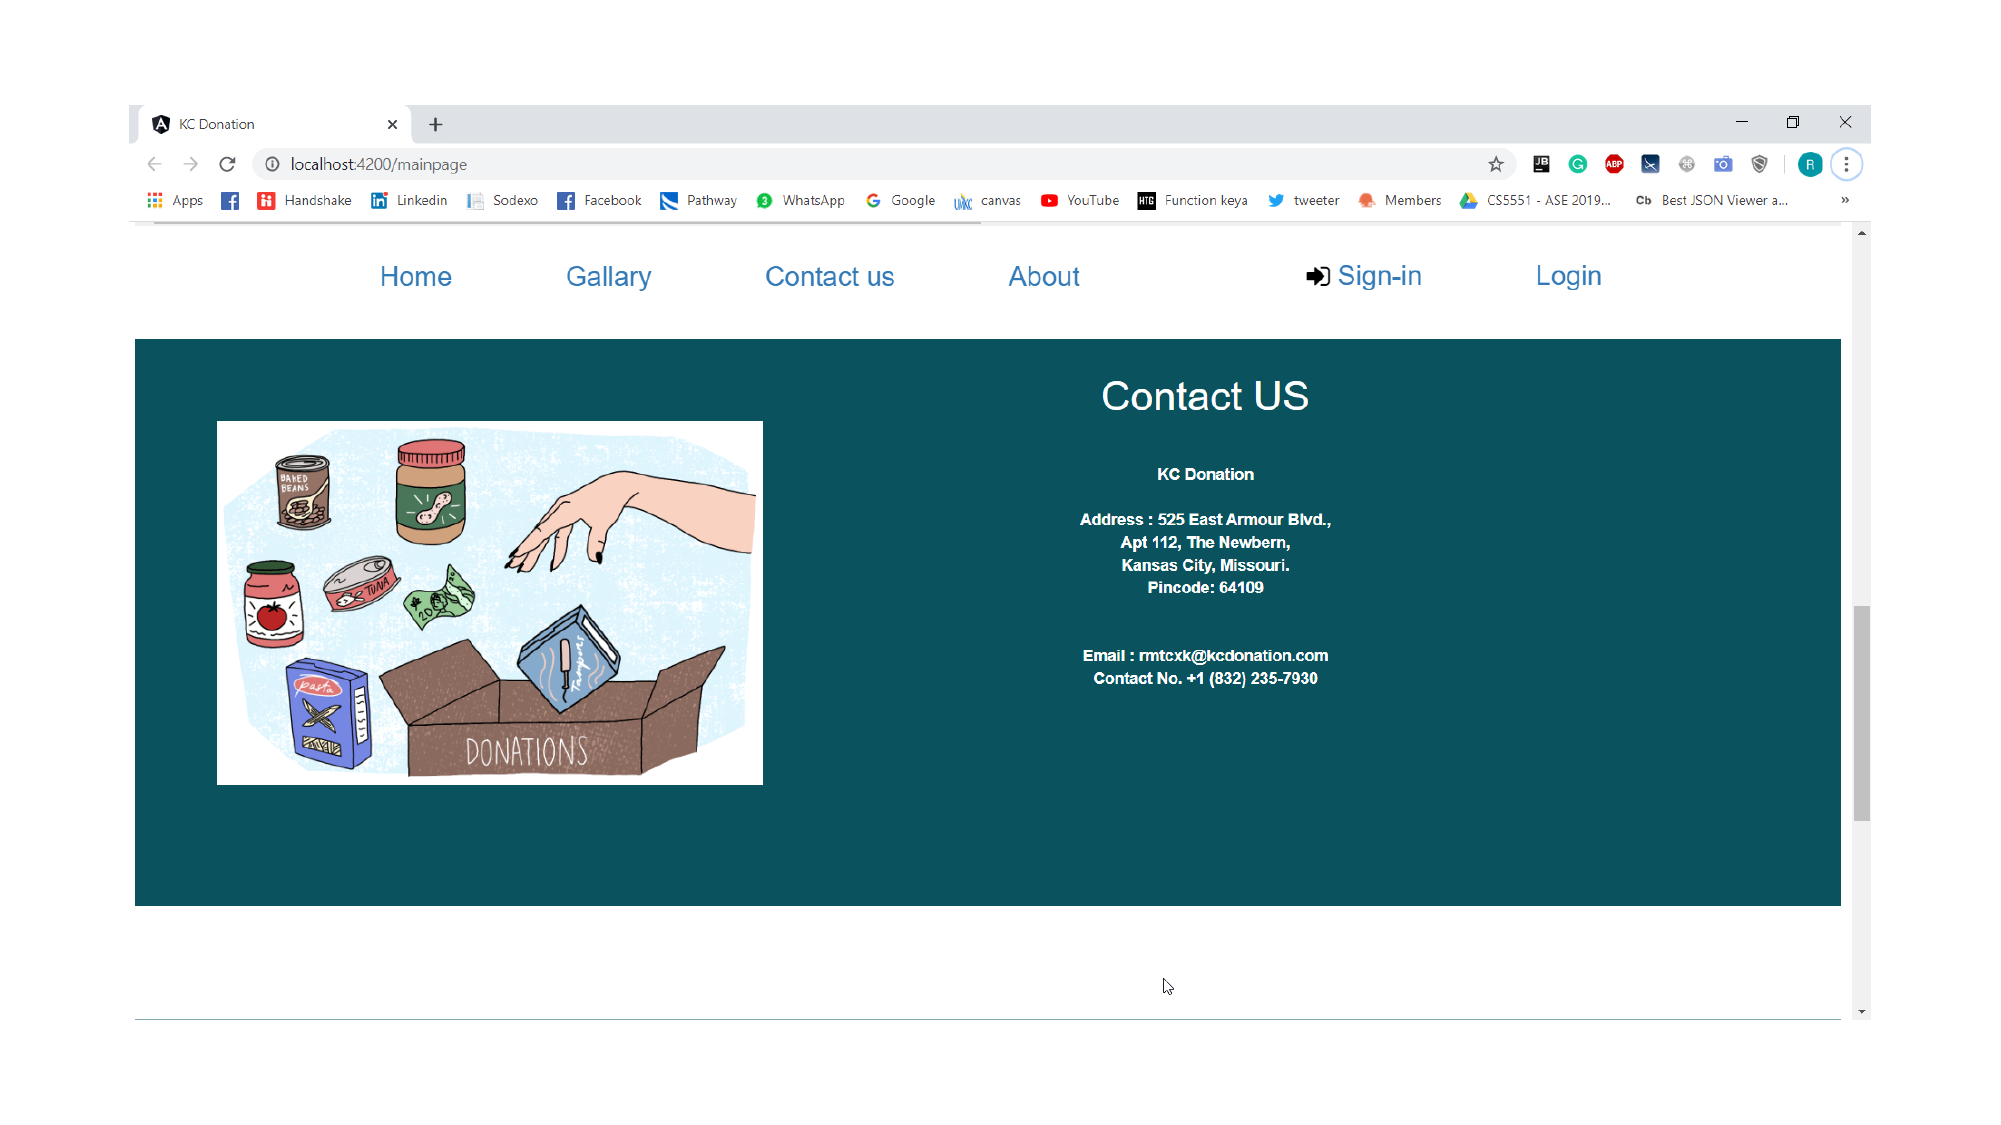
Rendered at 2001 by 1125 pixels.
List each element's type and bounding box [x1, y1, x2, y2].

picture [129, 105, 1871, 1020]
